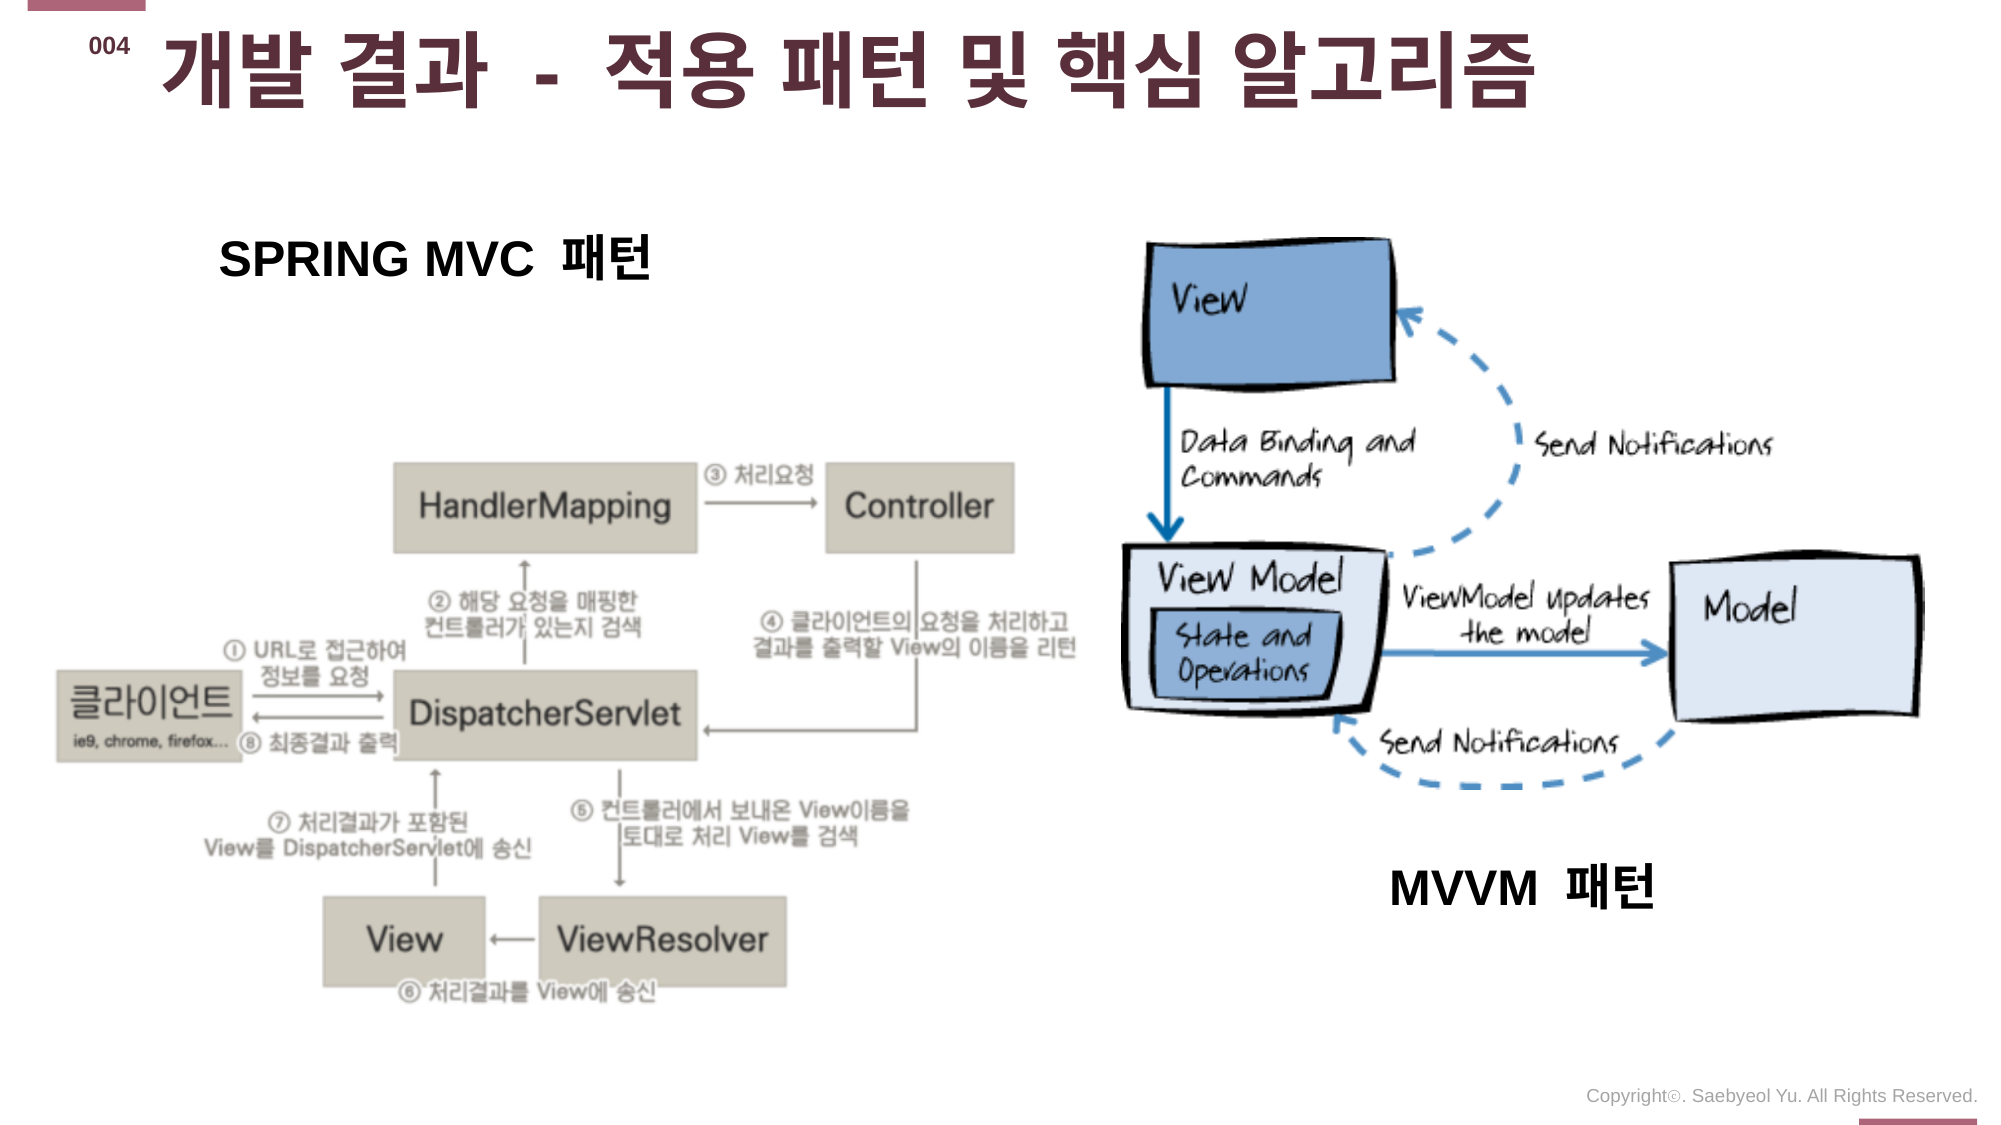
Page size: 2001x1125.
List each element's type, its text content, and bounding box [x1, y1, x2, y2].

text_box SPRING MVC 패턴 [172, 211, 699, 306]
picture [1121, 237, 1926, 791]
text_box [27, 0, 146, 11]
text_box [1859, 1118, 1978, 1125]
text_box MVVM 패턴 [1364, 840, 1683, 923]
text_box 004 [73, 22, 146, 68]
picture [37, 442, 1097, 1015]
text_box 개발 결과 - 적용 패턴 및 핵심 알고리즘 [145, 10, 1827, 127]
